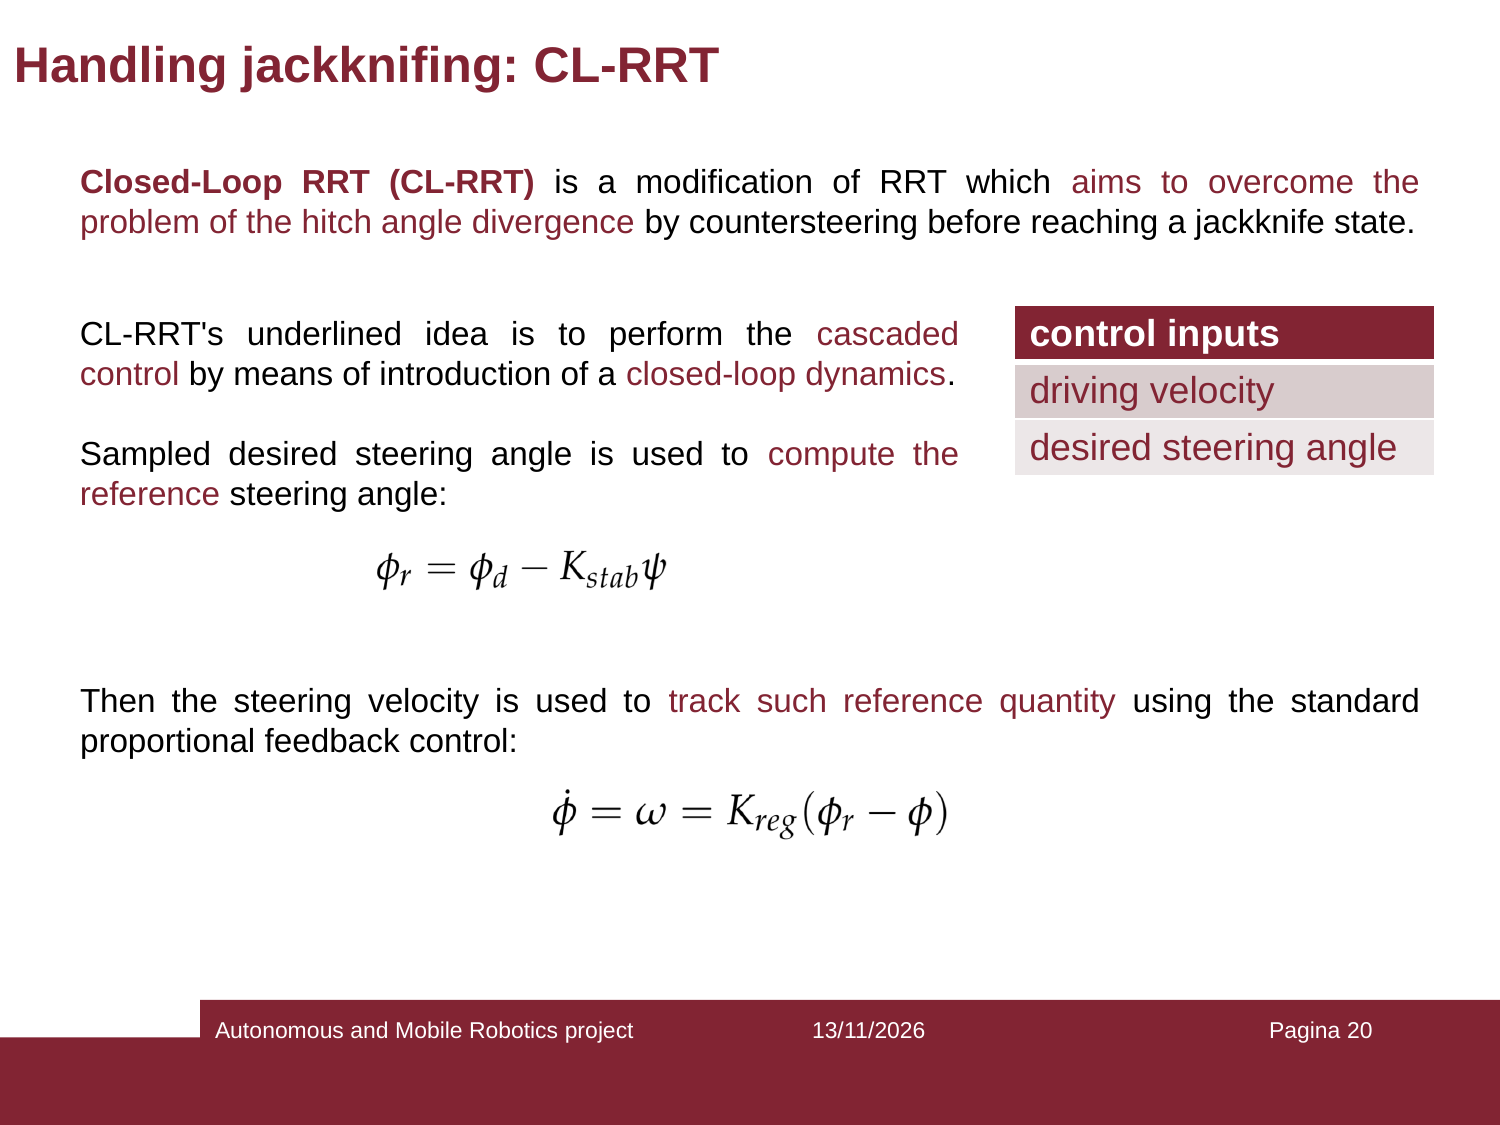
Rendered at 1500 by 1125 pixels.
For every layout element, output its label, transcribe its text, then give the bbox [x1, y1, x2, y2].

text_box Handling jackknifing: CL-RRT [0, 25, 1493, 111]
table_cell desired steering angle​ [1015, 420, 1434, 475]
text_box Closed-Loop RRT (CL-RRT) is a modification of RRT which aims to overcome the problem of the hitch angle divergence by countersteering before reaching a jackknife state. Then the steering velocity is used to track such reference quantity using the standard proportional feedback control: [64, 152, 1436, 842]
picture [371, 548, 668, 592]
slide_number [712, 1008, 1025, 1084]
table_cell driving velocity​ [1015, 365, 1434, 418]
picture [549, 786, 951, 841]
footer Autonomous and Mobile Robotics project [200, 1008, 675, 1084]
table_header control inputs [1015, 306, 1434, 359]
slide_number Pagina 20 [1074, 1008, 1388, 1084]
